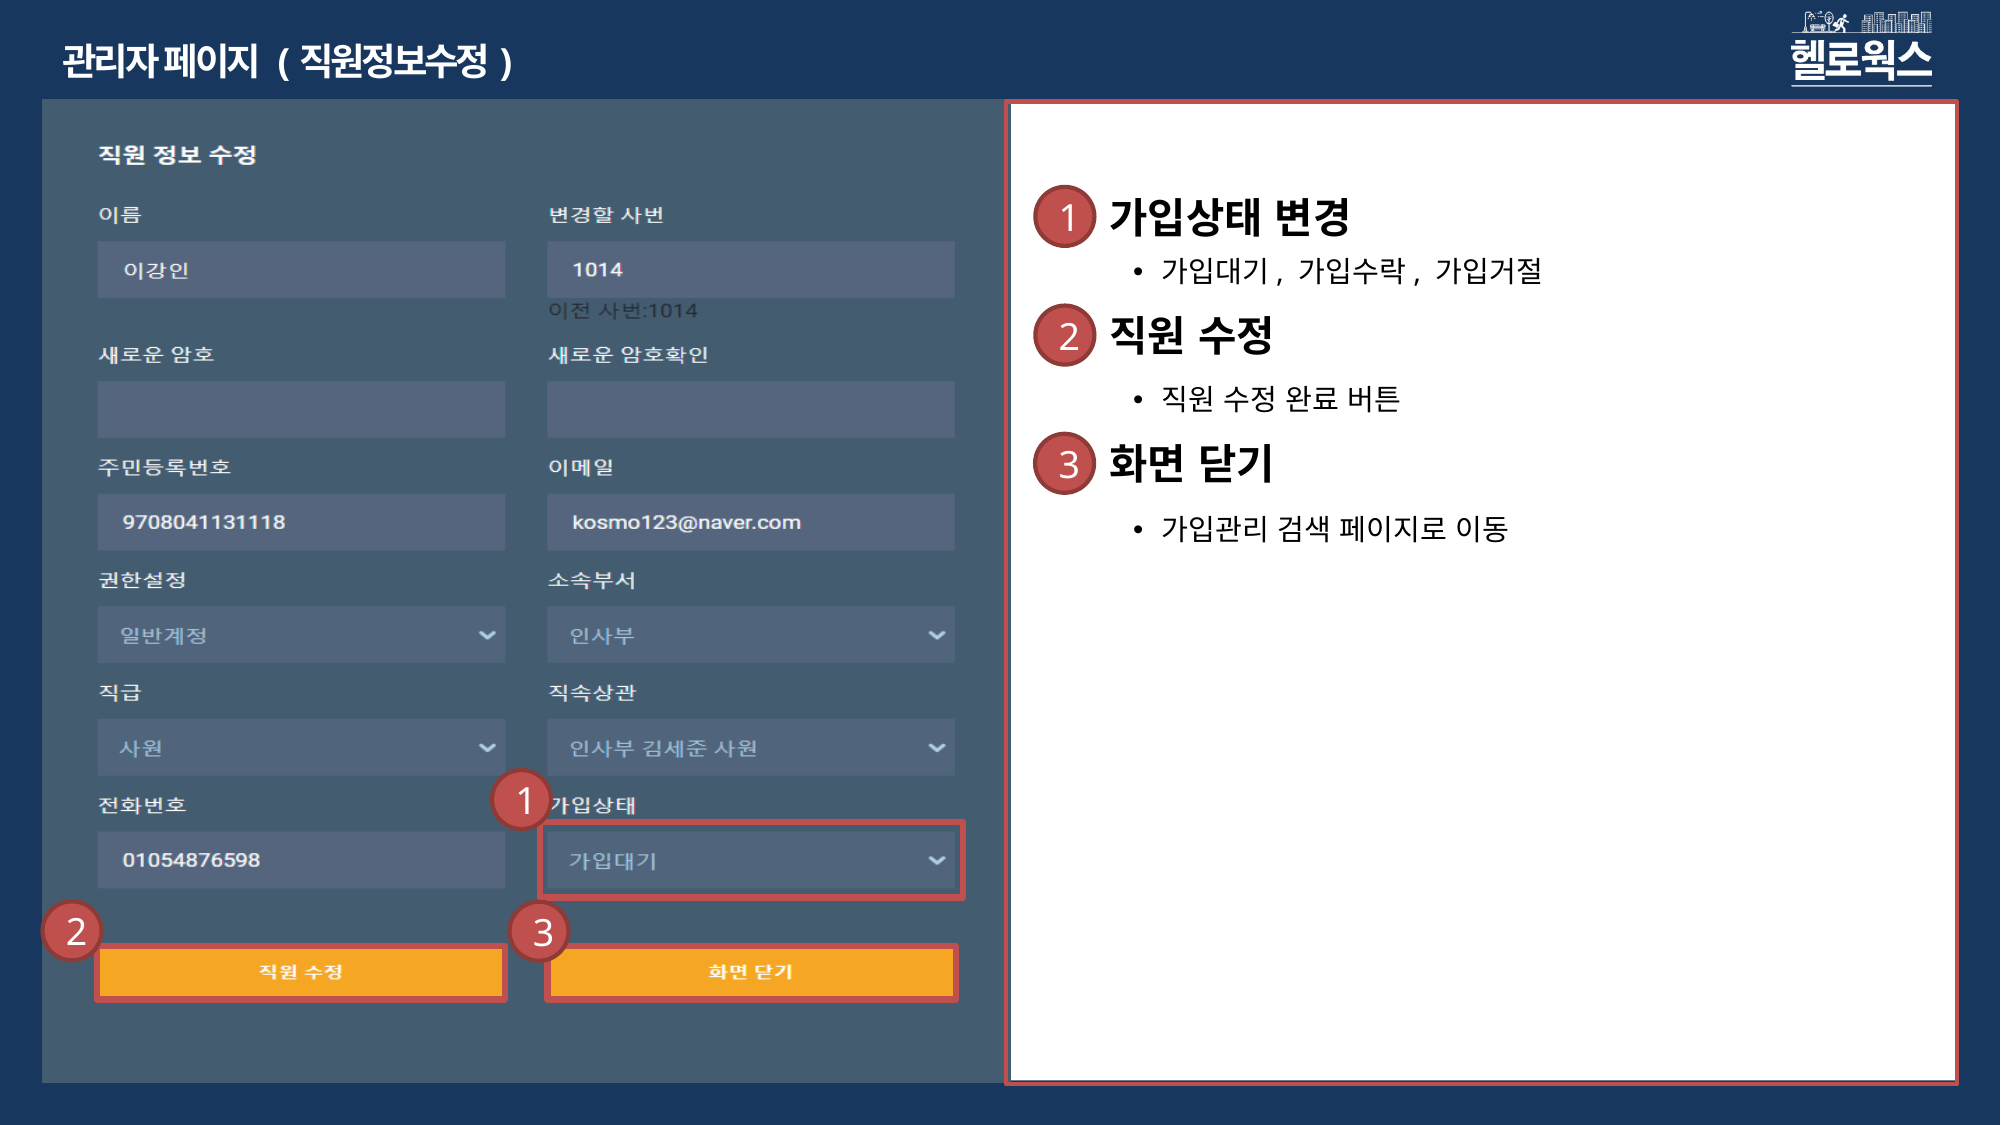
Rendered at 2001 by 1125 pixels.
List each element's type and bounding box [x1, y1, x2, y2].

text_box [43, 30, 532, 91]
picture [42, 99, 1011, 1083]
text_box [40, 98, 1959, 1086]
picture [1791, 11, 1932, 91]
